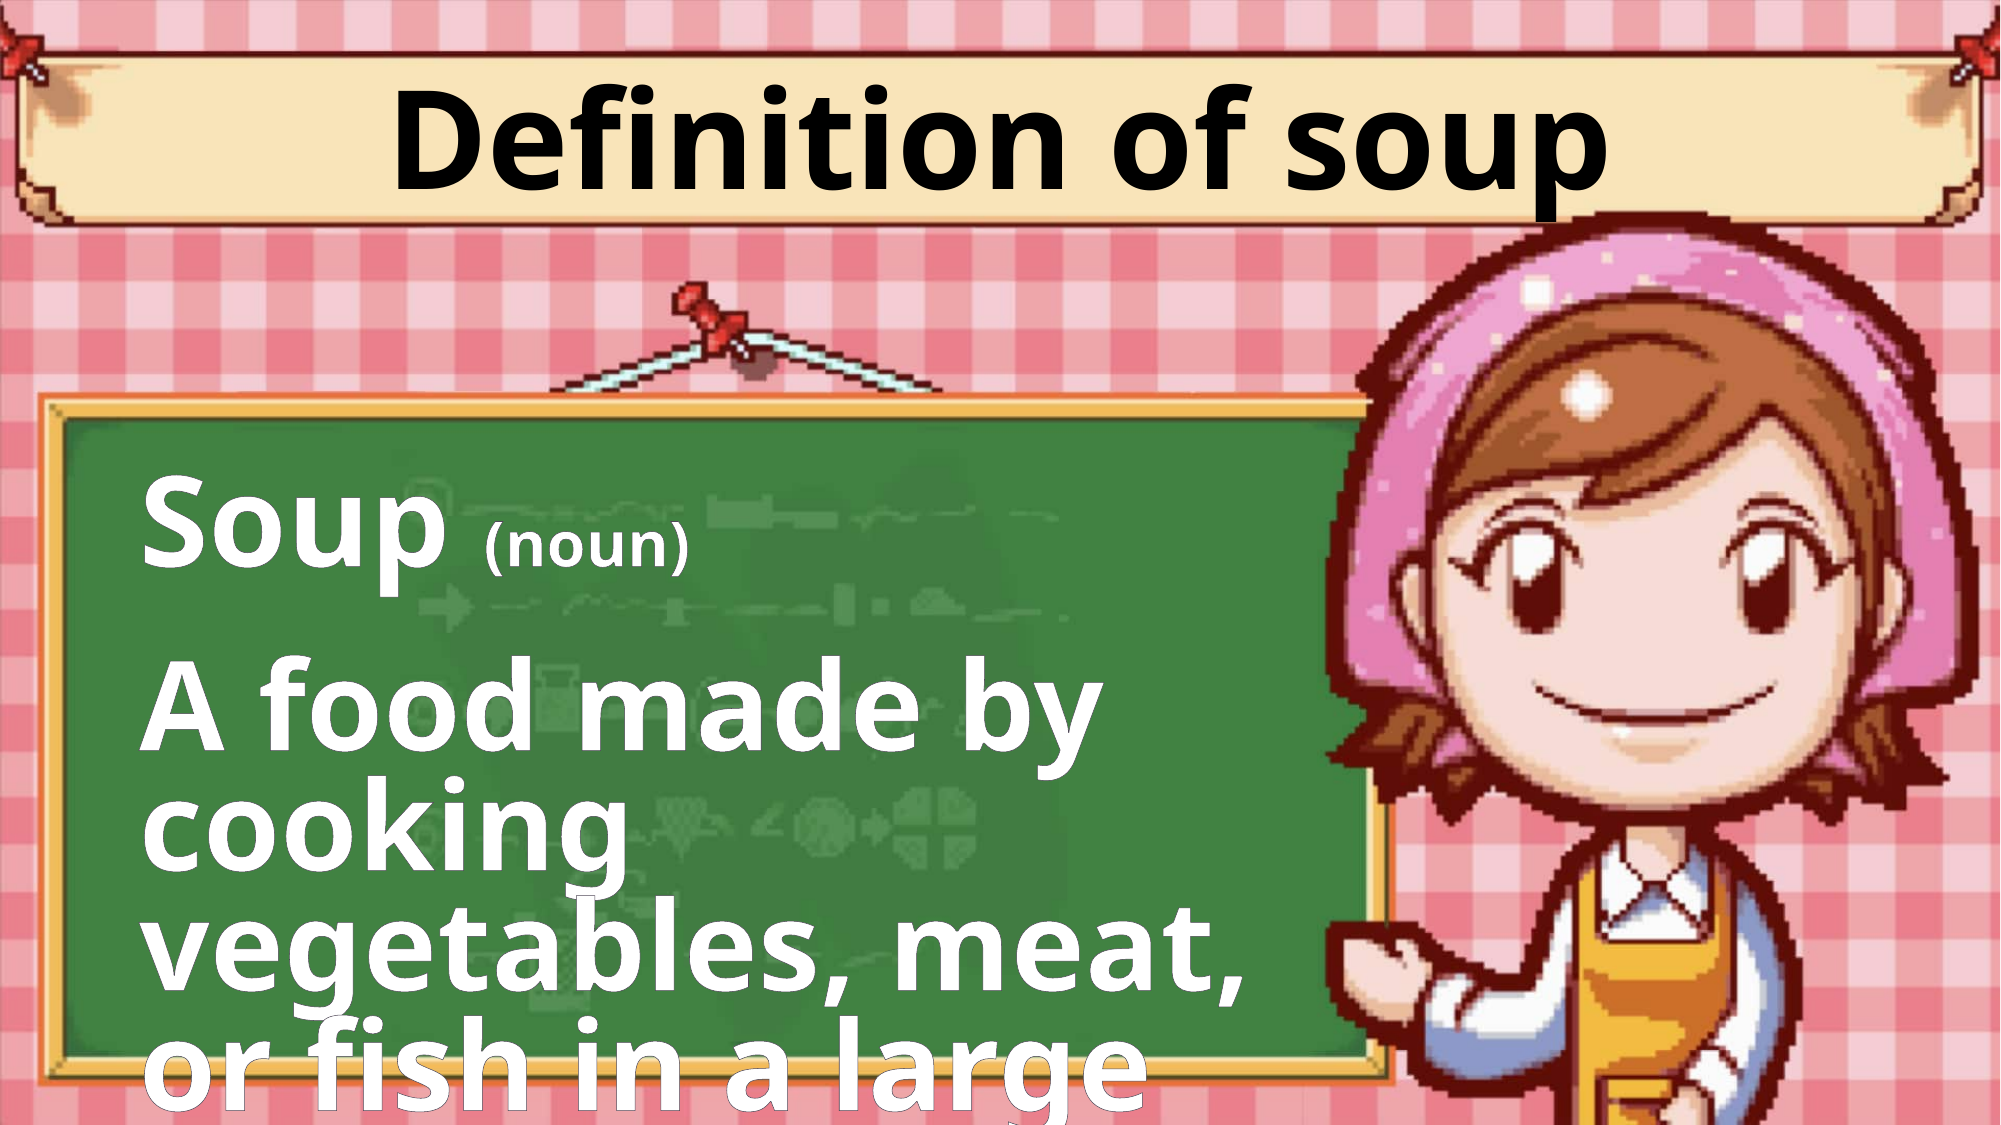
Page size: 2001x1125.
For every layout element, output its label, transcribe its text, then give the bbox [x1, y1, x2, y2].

text_box A food made by cooking vegetables, meat, or fish in a large amount of liquid. [123, 647, 1275, 1125]
title Definition of soup [137, 62, 1863, 228]
list Soup (noun) [123, 461, 709, 641]
picture [0, 0, 2001, 1125]
